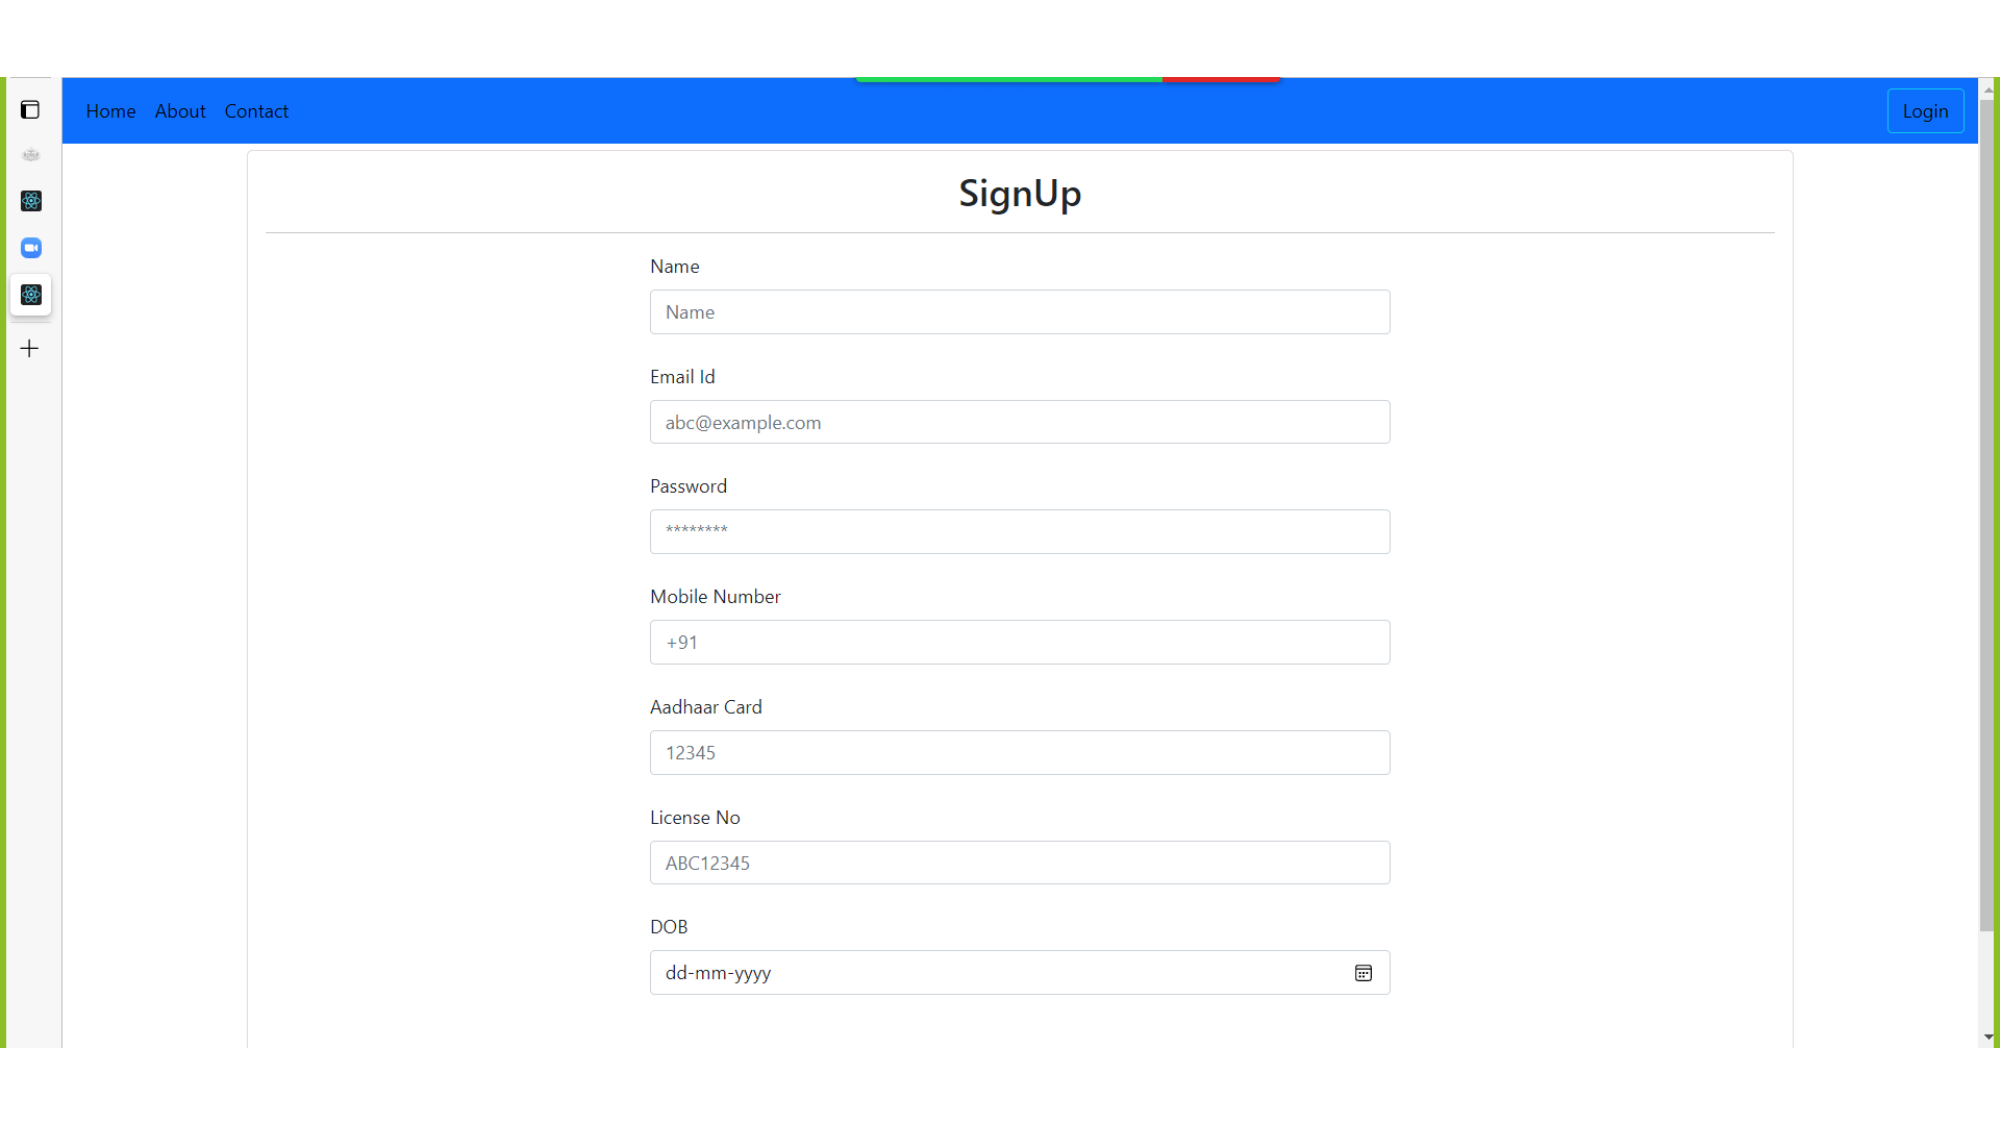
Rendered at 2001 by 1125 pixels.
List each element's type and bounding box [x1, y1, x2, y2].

picture [0, 77, 2000, 1048]
